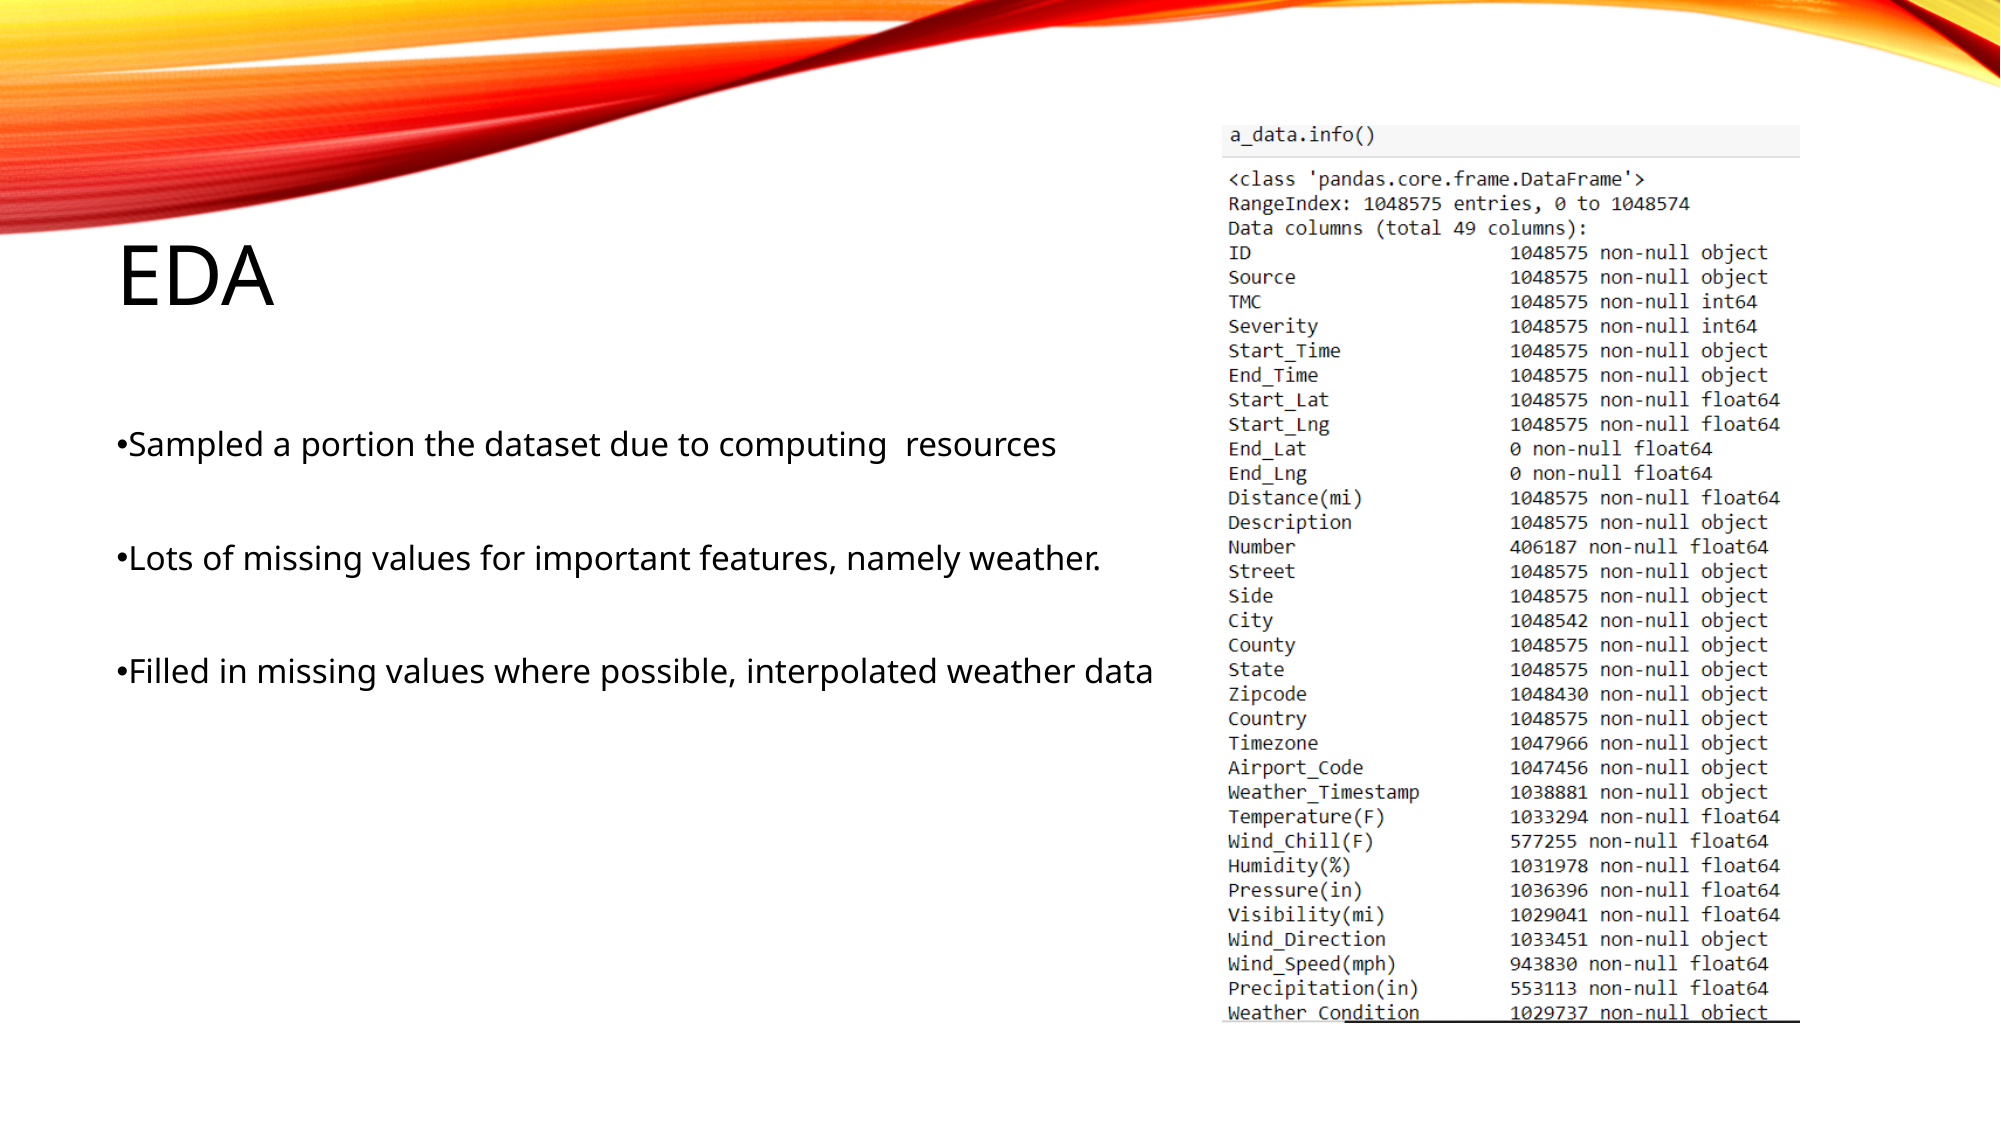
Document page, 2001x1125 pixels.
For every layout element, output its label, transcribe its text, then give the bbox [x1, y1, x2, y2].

title EDA [101, 171, 1222, 360]
picture [0, 0, 2000, 237]
list Sampled a portion the dataset due to computing resources Lots of missing values for important features, namely weather. Filled in missing values where possible, interpolated weather data [101, 360, 1222, 1021]
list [1222, 125, 1800, 1024]
